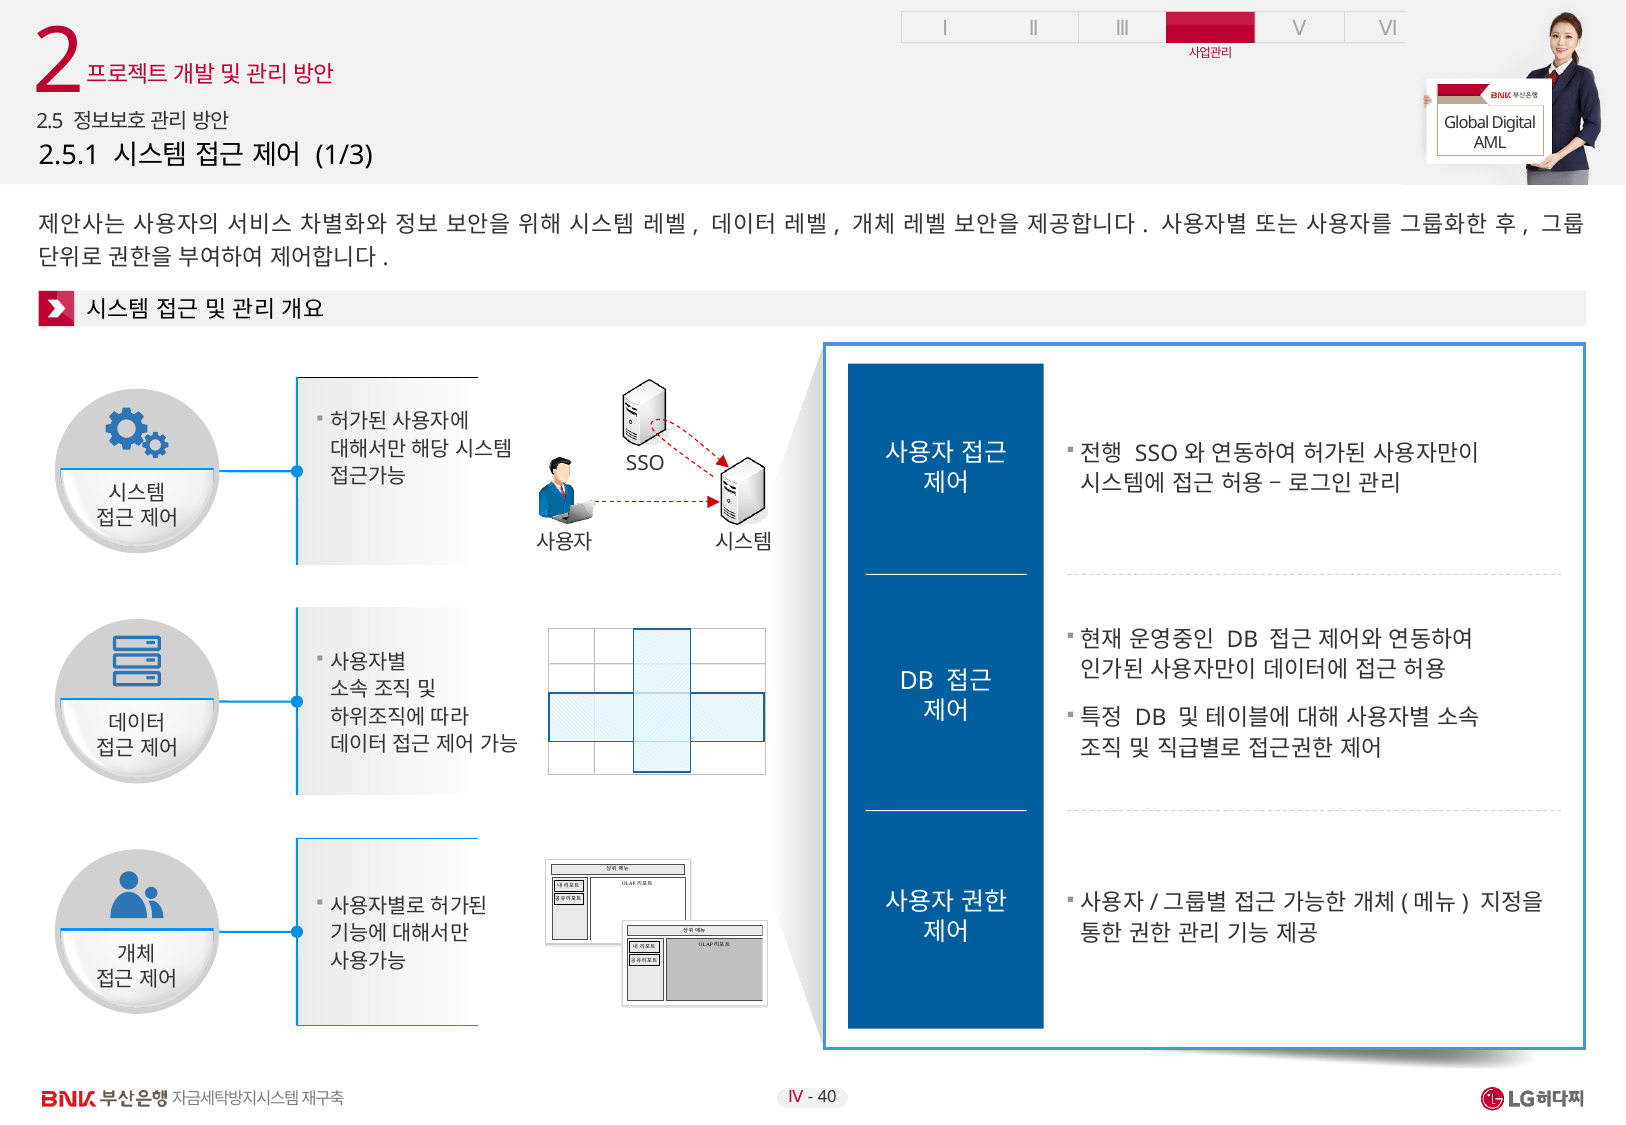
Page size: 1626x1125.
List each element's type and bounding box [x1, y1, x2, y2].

picture [38, 1087, 169, 1109]
text_box [54, 607, 766, 796]
text_box [54, 837, 768, 1026]
text_box [38, 290, 1587, 327]
text_box [54, 343, 1585, 1049]
slide_number [776, 1087, 849, 1109]
text_box [32, 0, 347, 133]
picture [1478, 1084, 1587, 1112]
text_box [38, 204, 1585, 271]
picture [1150, 1027, 1599, 1082]
picture [1438, 104, 1543, 136]
title [38, 136, 1587, 171]
picture [1405, 1, 1626, 185]
picture [1490, 91, 1538, 99]
